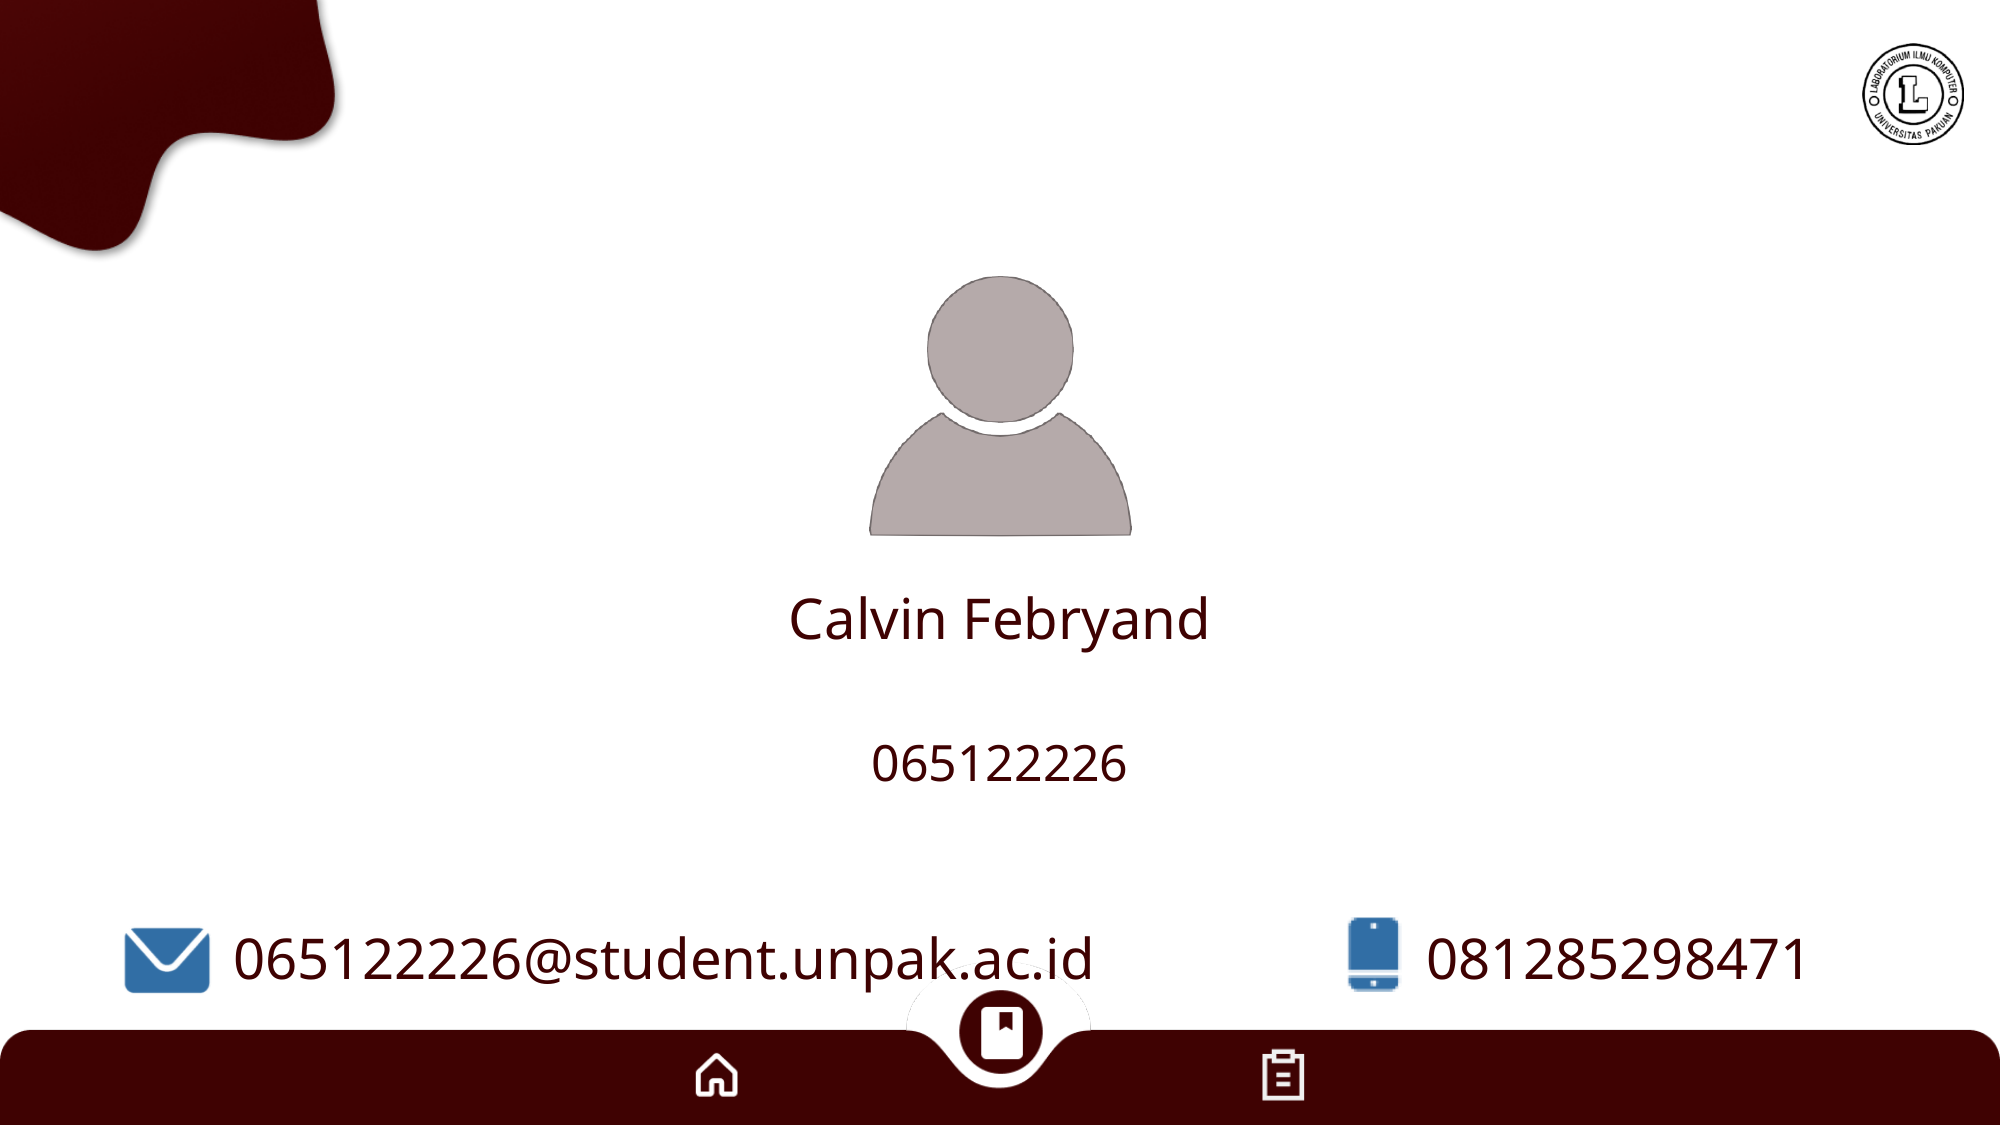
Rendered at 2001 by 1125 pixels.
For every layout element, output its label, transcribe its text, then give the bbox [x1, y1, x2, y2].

title Calvin Febryand [616, 567, 1384, 675]
picture [1862, 43, 1964, 145]
list 081285298471 [1411, 923, 1919, 990]
picture [0, 961, 2000, 1125]
list 065122226@student.unpak.ac.id [218, 923, 1246, 991]
list 065122226 [808, 730, 1192, 821]
picture [0, 0, 531, 402]
